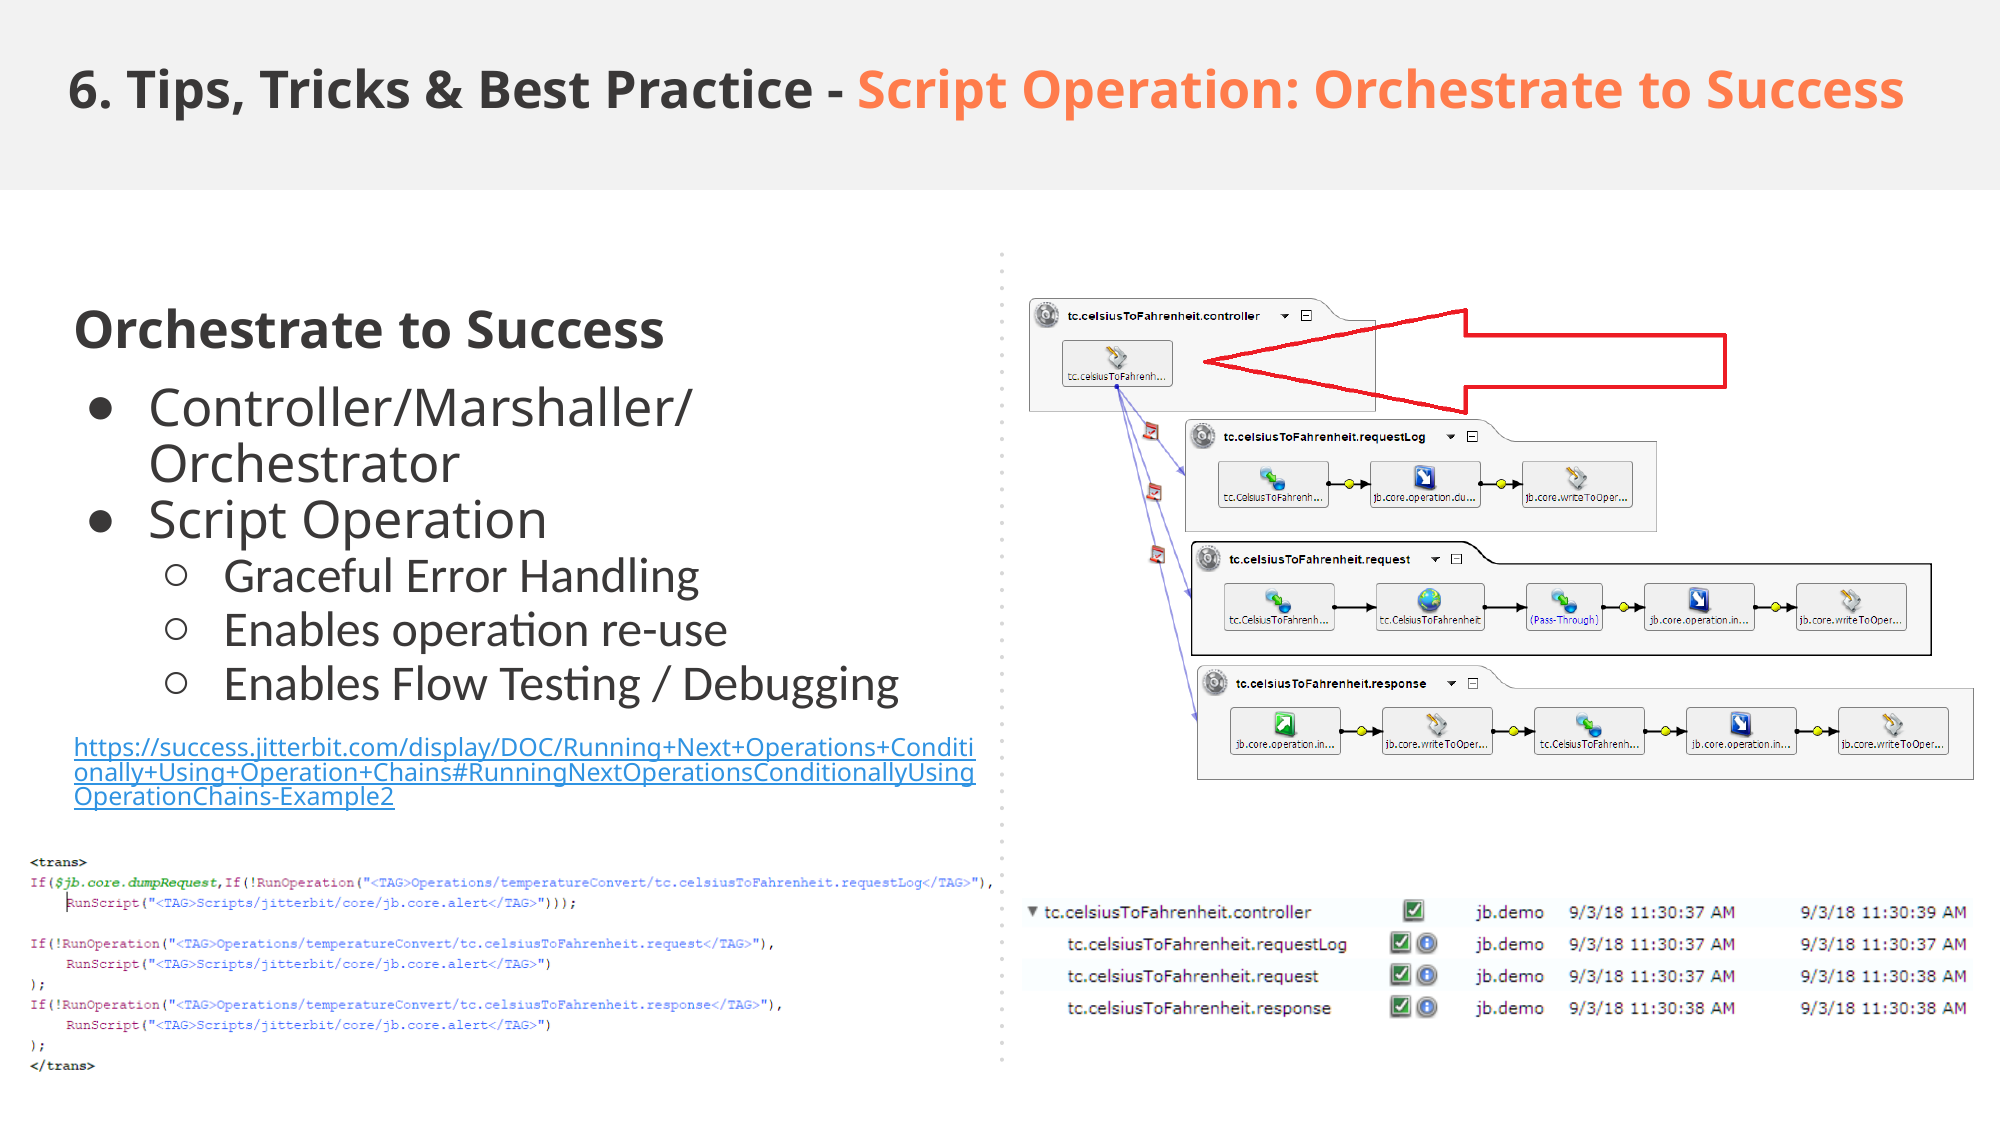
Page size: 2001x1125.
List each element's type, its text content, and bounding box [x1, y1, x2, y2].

picture [1021, 898, 1973, 1021]
text_box [18, 224, 963, 1100]
list 6. Tips, Tricks & Best Practice - Script Operation: Orchestrate to Success [54, 21, 1946, 163]
list Orchestrate to Success Controller/Marshaller/Orchestrator Script Operation Graceful Error Handling Enables operation re-use Enables Flow Testing / Debugging https://success.jitterbit.com/display/DOC/Running+Next+Operations+Conditionally+Using+Operation+Chains#RunningNextOperationsConditionallyUsingOperationChains-Example2 [58, 236, 994, 852]
picture [24, 852, 994, 1082]
picture [1021, 291, 1979, 791]
